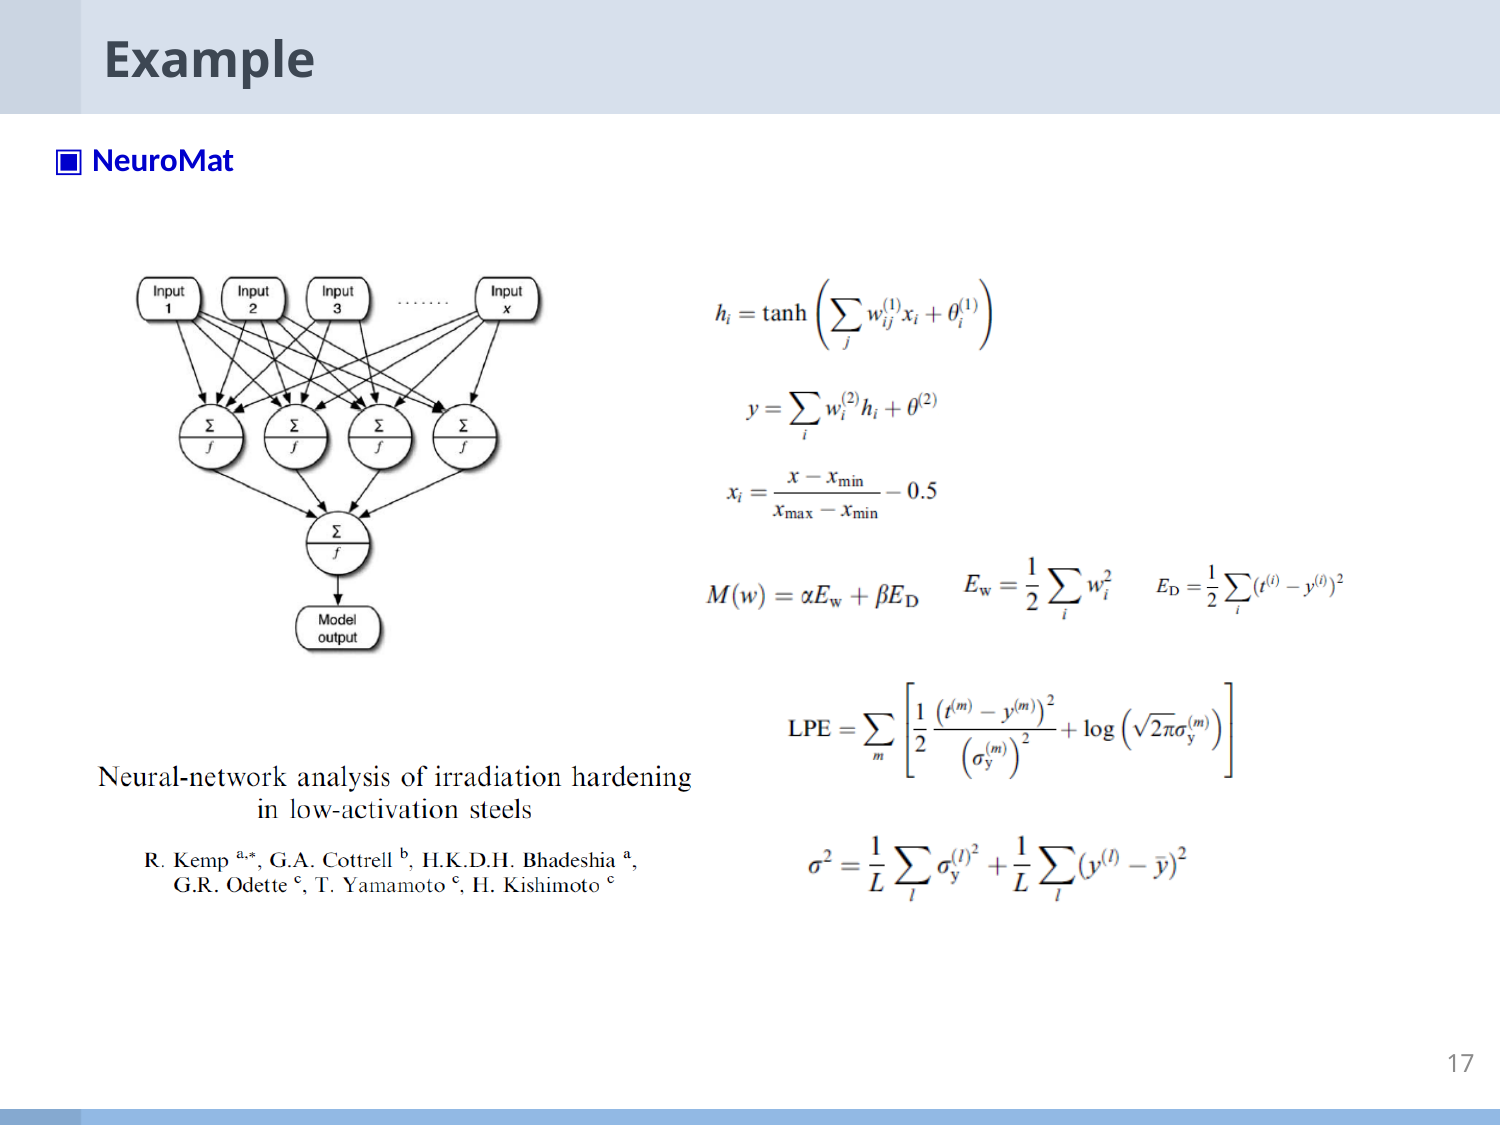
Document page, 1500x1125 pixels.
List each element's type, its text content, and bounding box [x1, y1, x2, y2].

picture [687, 572, 921, 614]
picture [1143, 555, 1345, 617]
title Example [88, 10, 1058, 106]
picture [0, 1109, 1500, 1125]
text_box ▣ NeuroMat [53, 125, 1428, 178]
picture [82, 752, 695, 895]
picture [705, 463, 940, 528]
picture [690, 274, 1022, 361]
picture [779, 667, 1241, 792]
picture [798, 833, 1189, 905]
picture [933, 553, 1123, 622]
slide_number 17 [1139, 1035, 1490, 1095]
picture [122, 258, 556, 668]
picture [0, 0, 1500, 114]
picture [726, 381, 940, 442]
